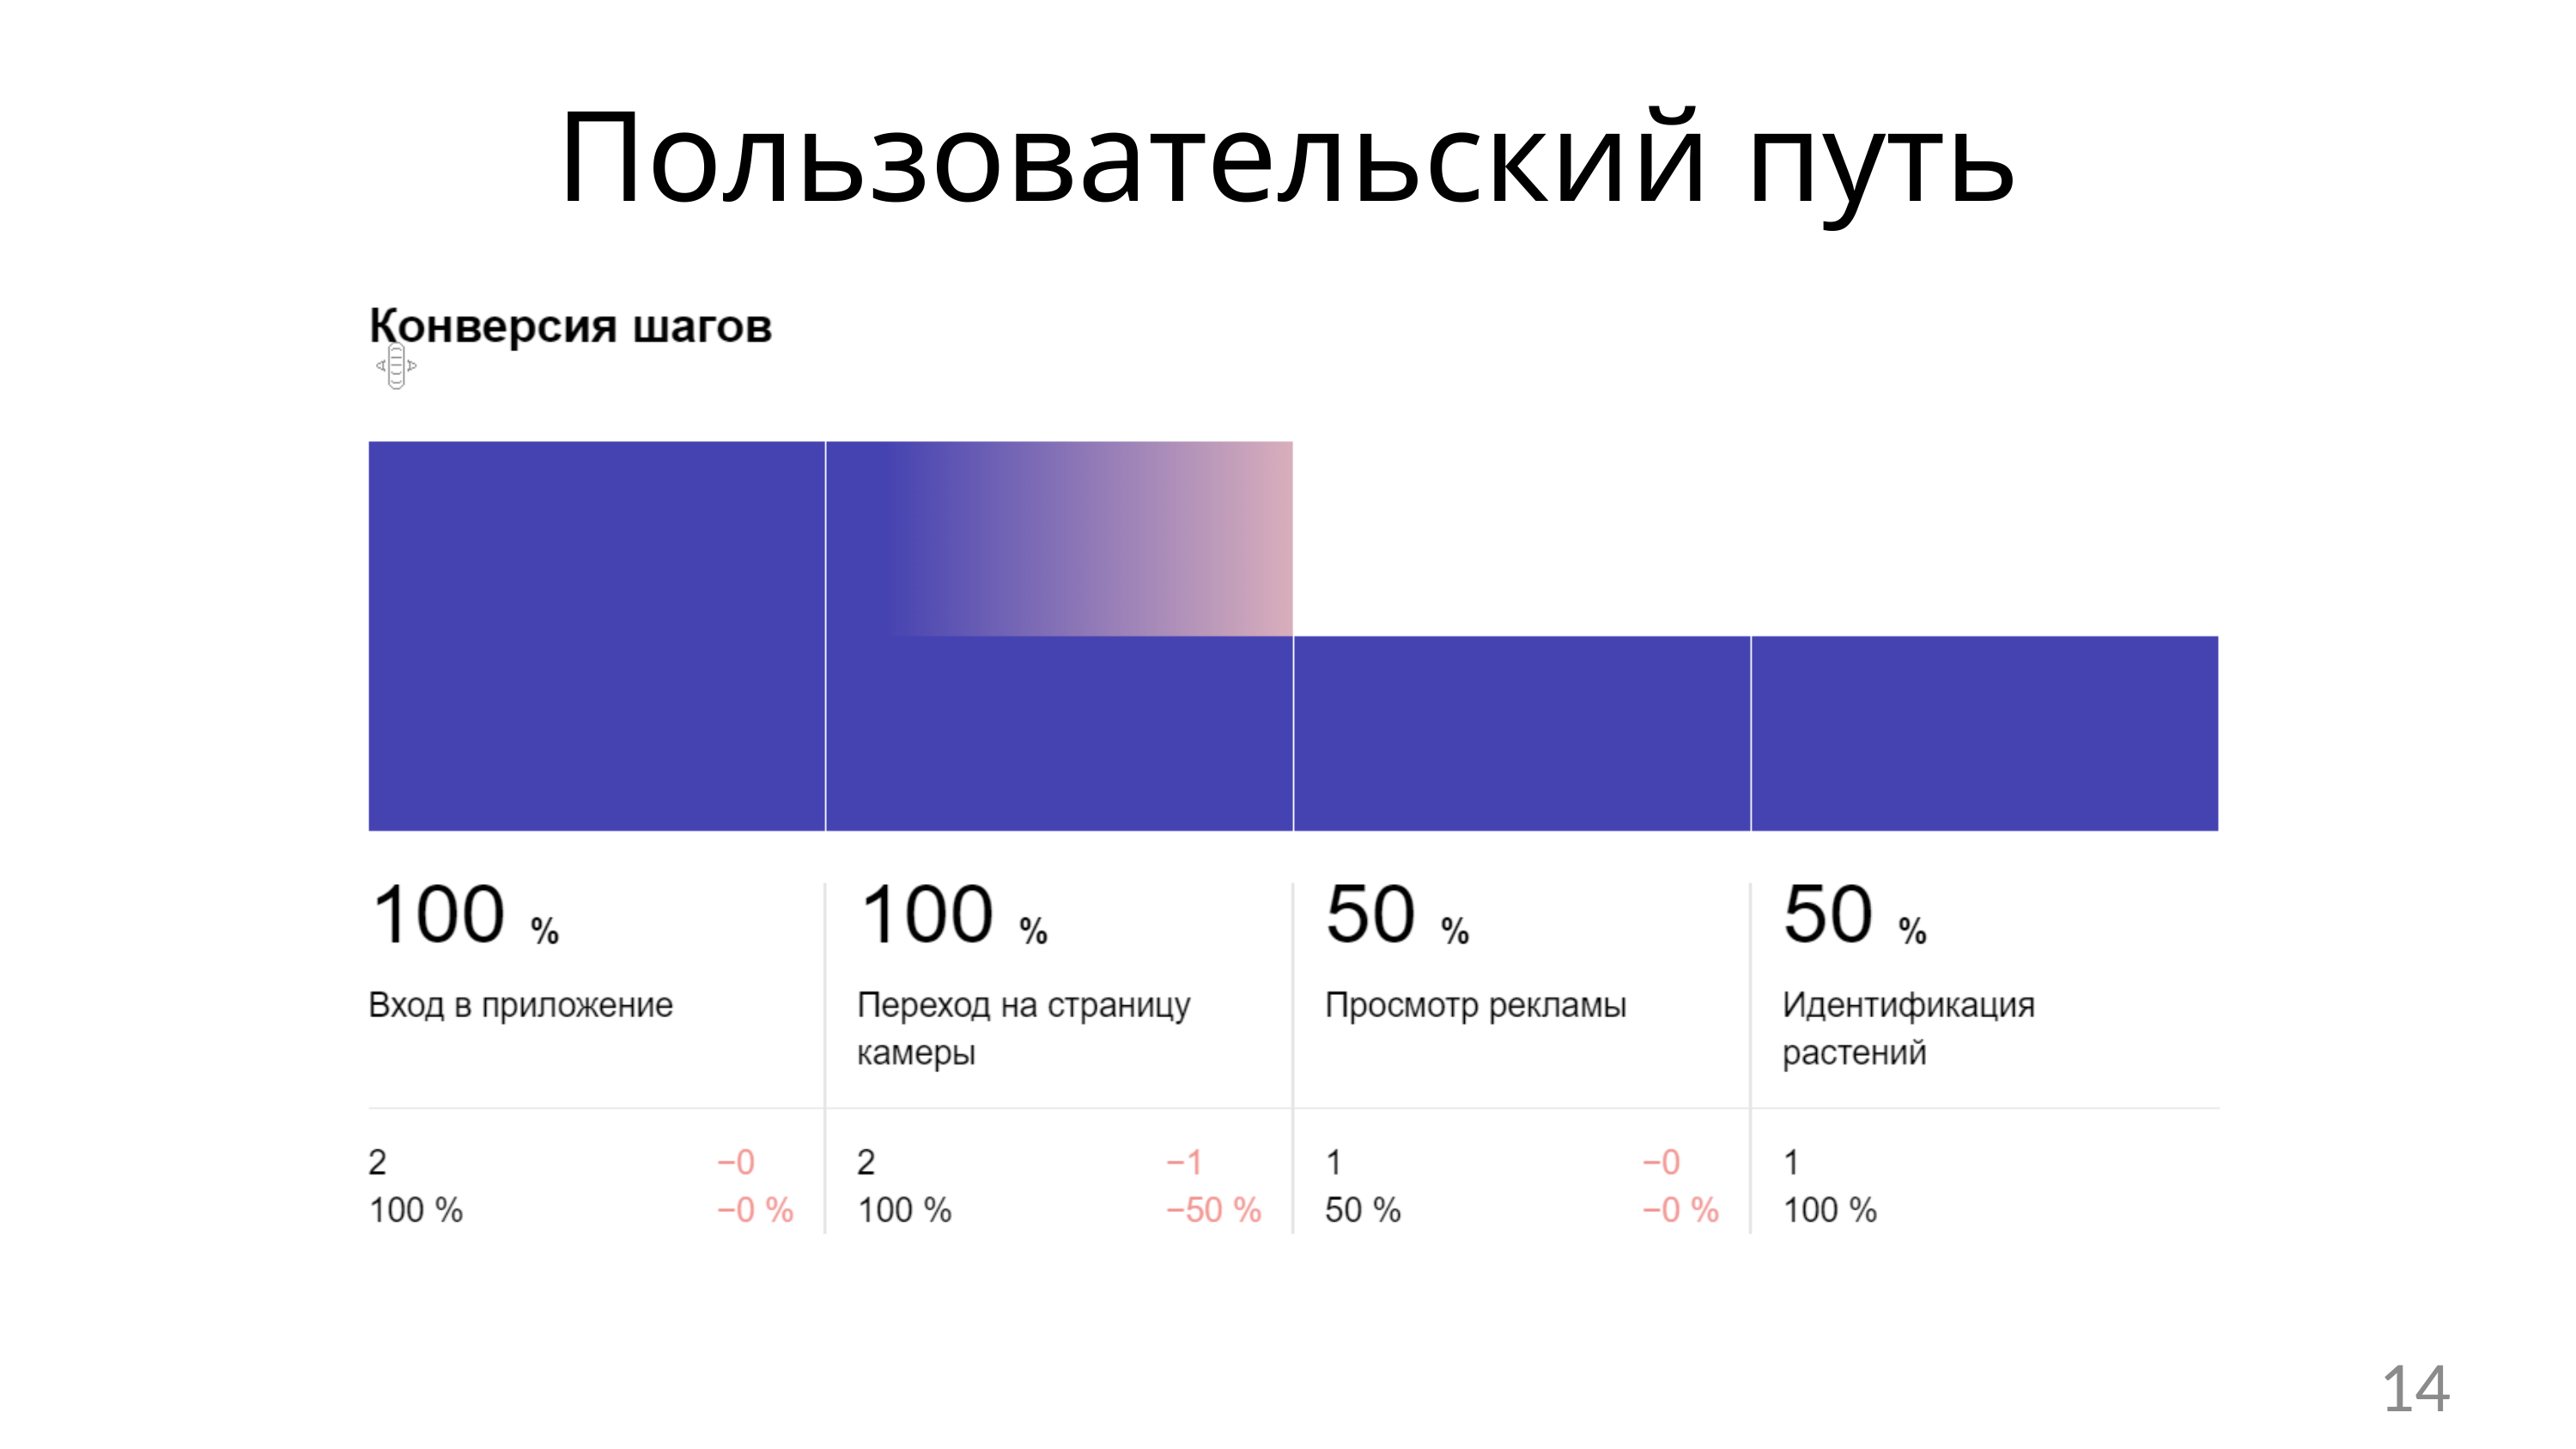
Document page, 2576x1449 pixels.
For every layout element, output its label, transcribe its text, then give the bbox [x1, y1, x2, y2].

slide_number 14 [2264, 1357, 2566, 1410]
text_box Пользовательский путь [0, 51, 2576, 227]
picture [297, 252, 2278, 1294]
